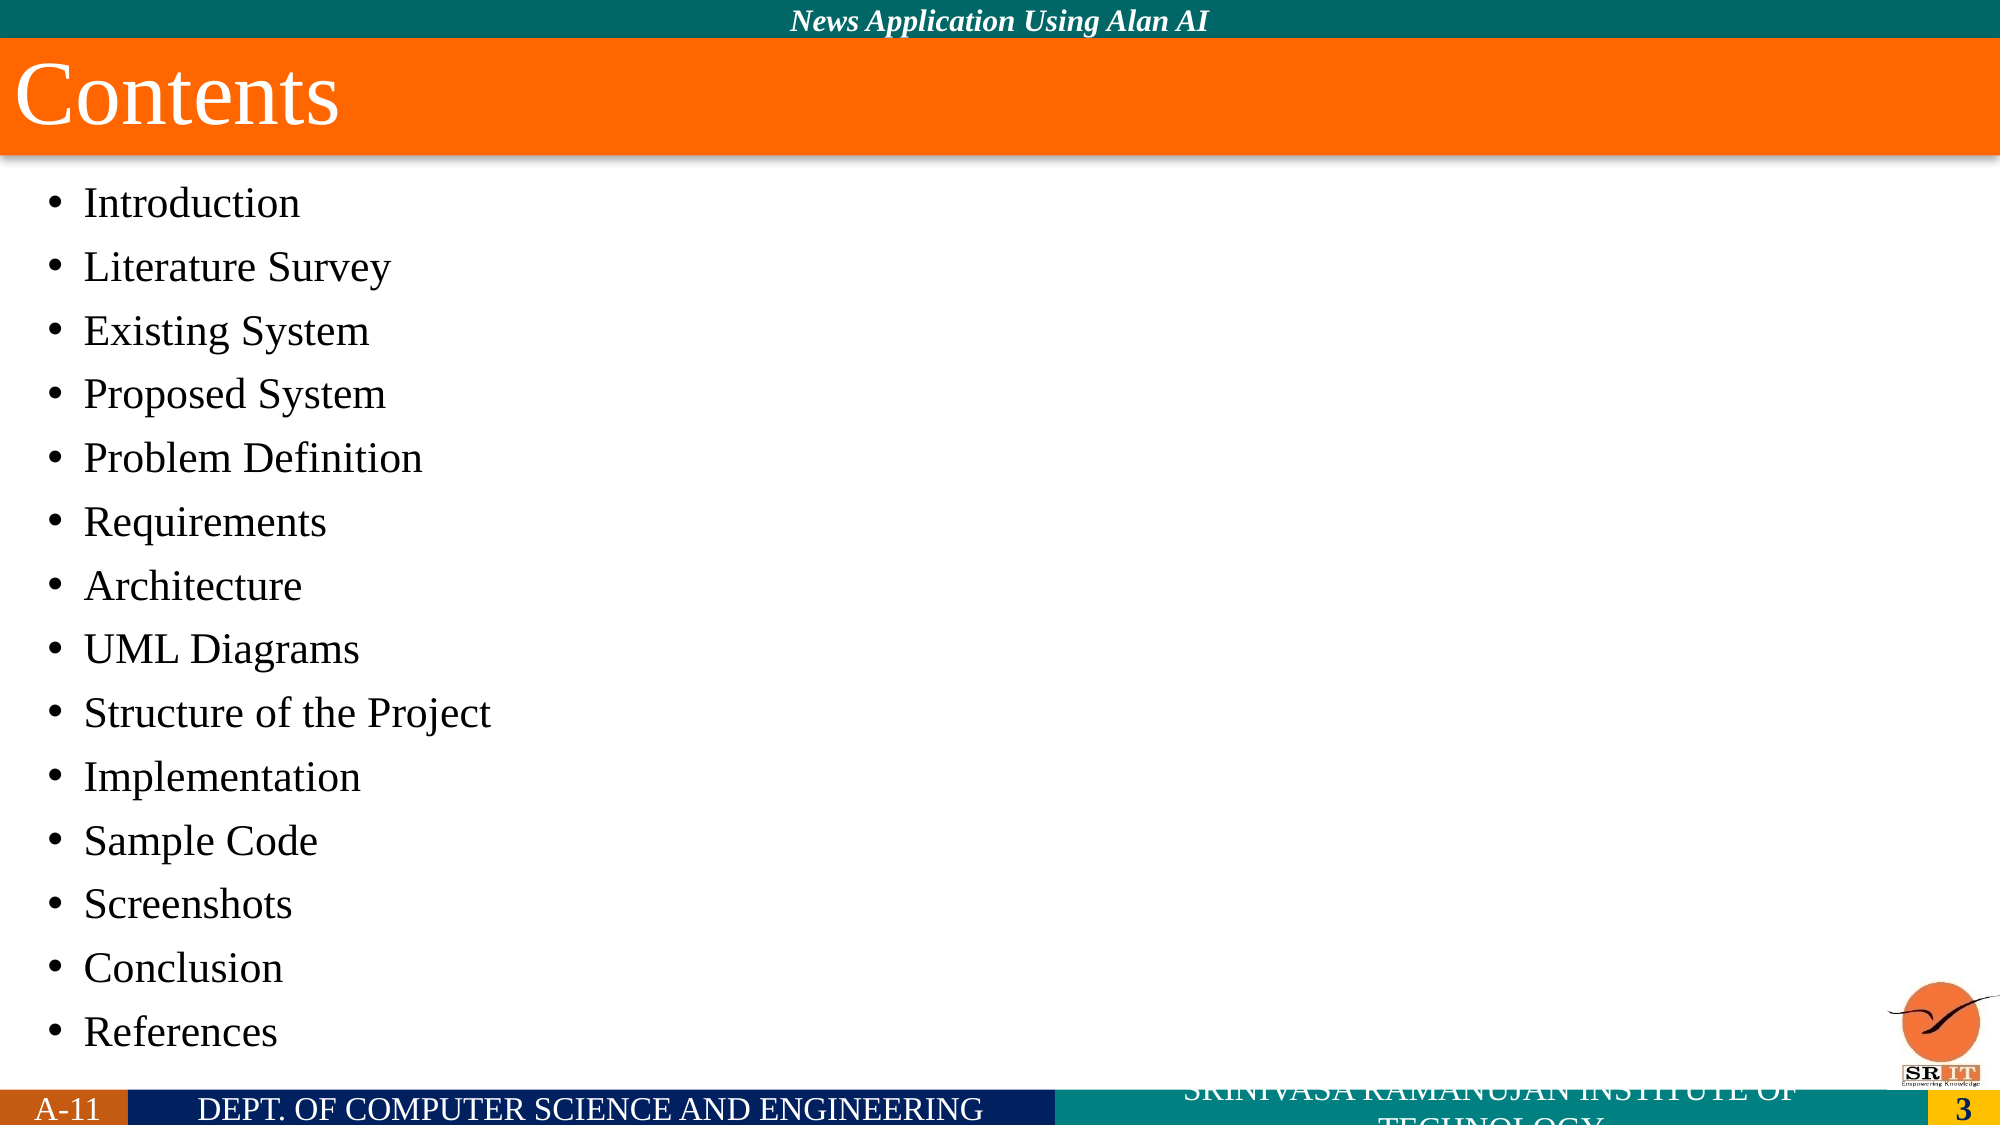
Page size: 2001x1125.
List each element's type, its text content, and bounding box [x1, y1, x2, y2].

list Introduction Literature Survey Existing System Proposed System Problem Definition Requirements Architecture UML Diagrams Structure of the Project Implementation Sample Code Screenshots Conclusion References [32, 172, 1965, 1065]
title Contents [0, 38, 2000, 156]
picture [1887, 977, 2000, 1090]
